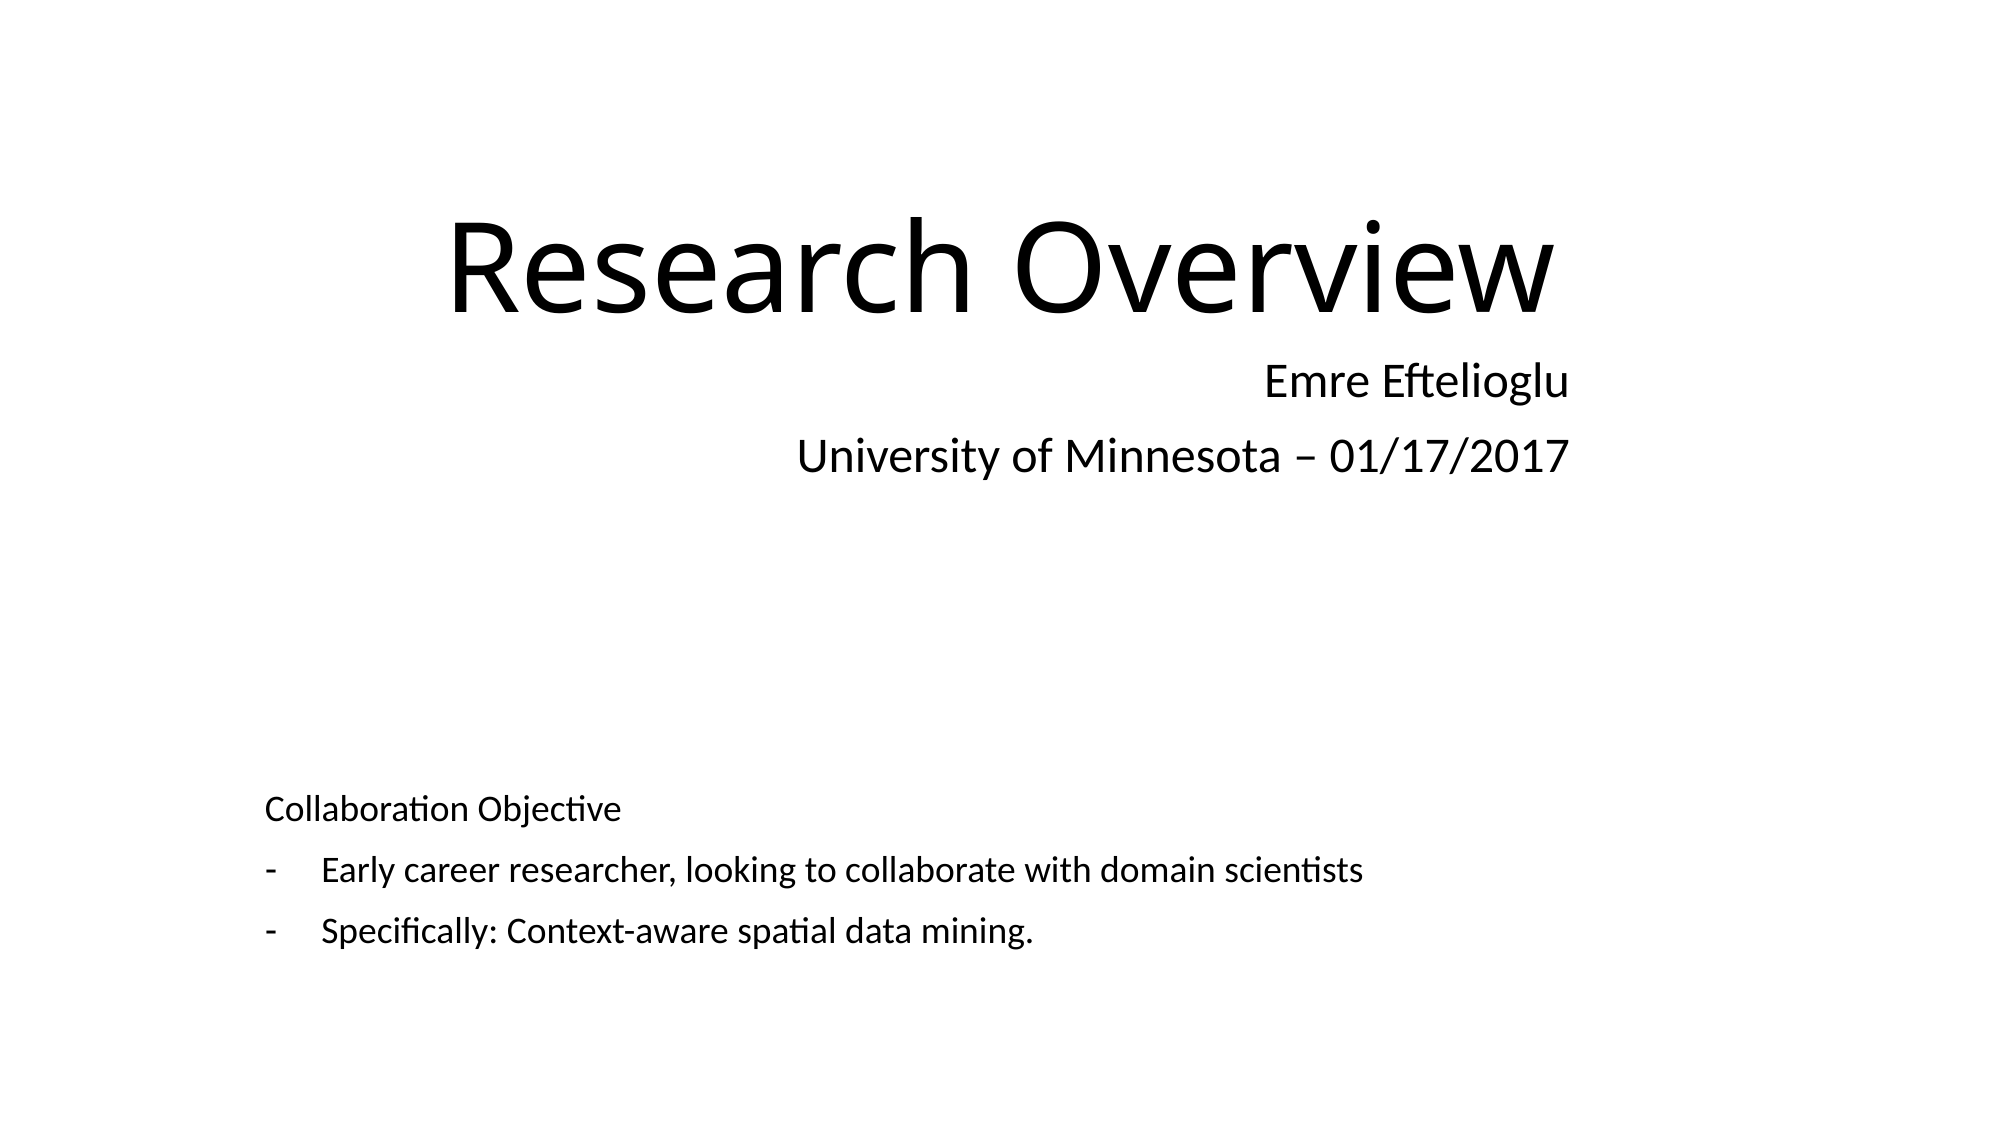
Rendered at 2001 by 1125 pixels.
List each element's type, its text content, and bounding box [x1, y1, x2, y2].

text_box Collaboration Objective Early career researcher, looking to collaborate with domain scientists Specifically: Context-aware spatial data mining. [249, 781, 1814, 1064]
title Research Overview [249, 184, 1750, 347]
subtitle Emre Eftelioglu University of Minnesota – 01/17/2017 [327, 346, 1586, 504]
